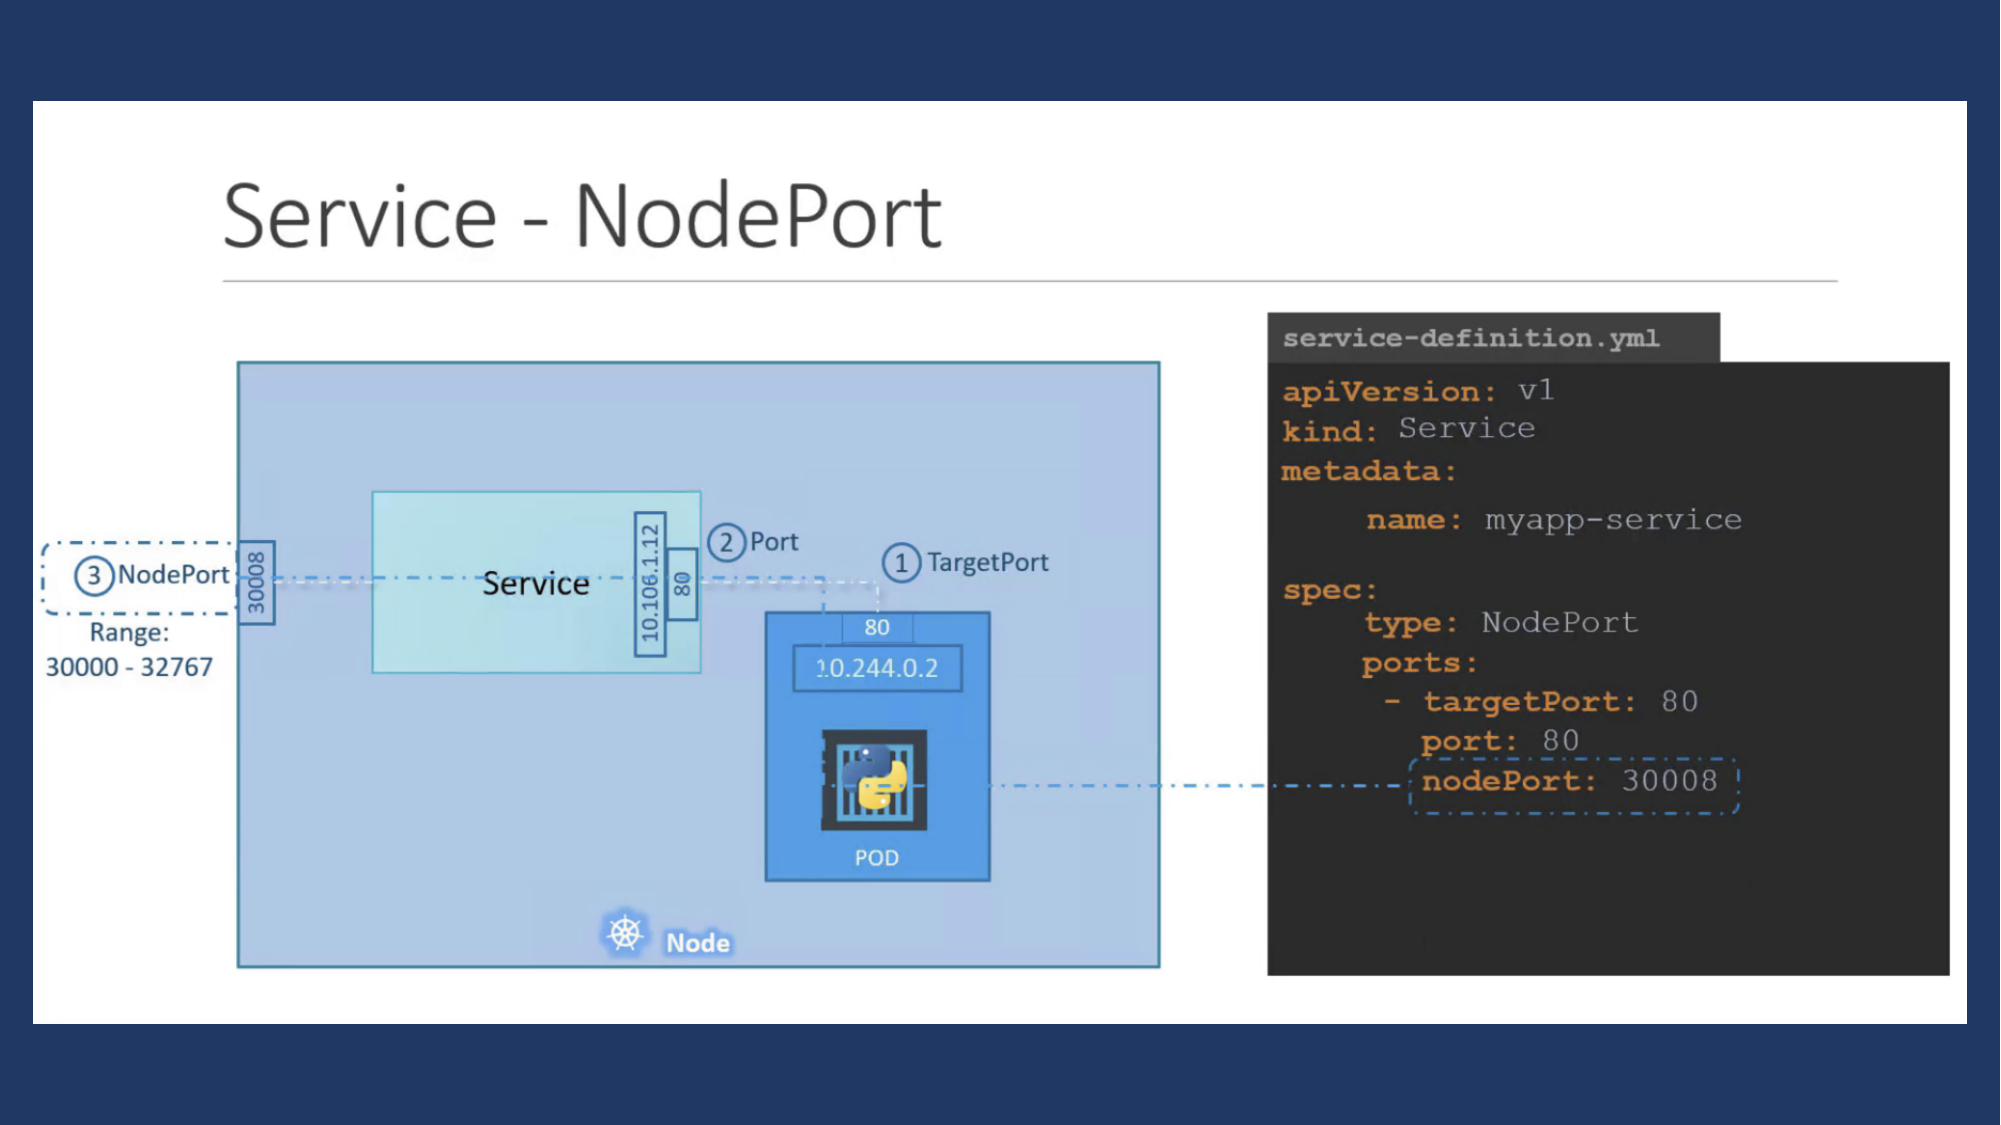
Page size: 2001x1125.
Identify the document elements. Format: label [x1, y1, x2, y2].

picture [33, 101, 1967, 1024]
